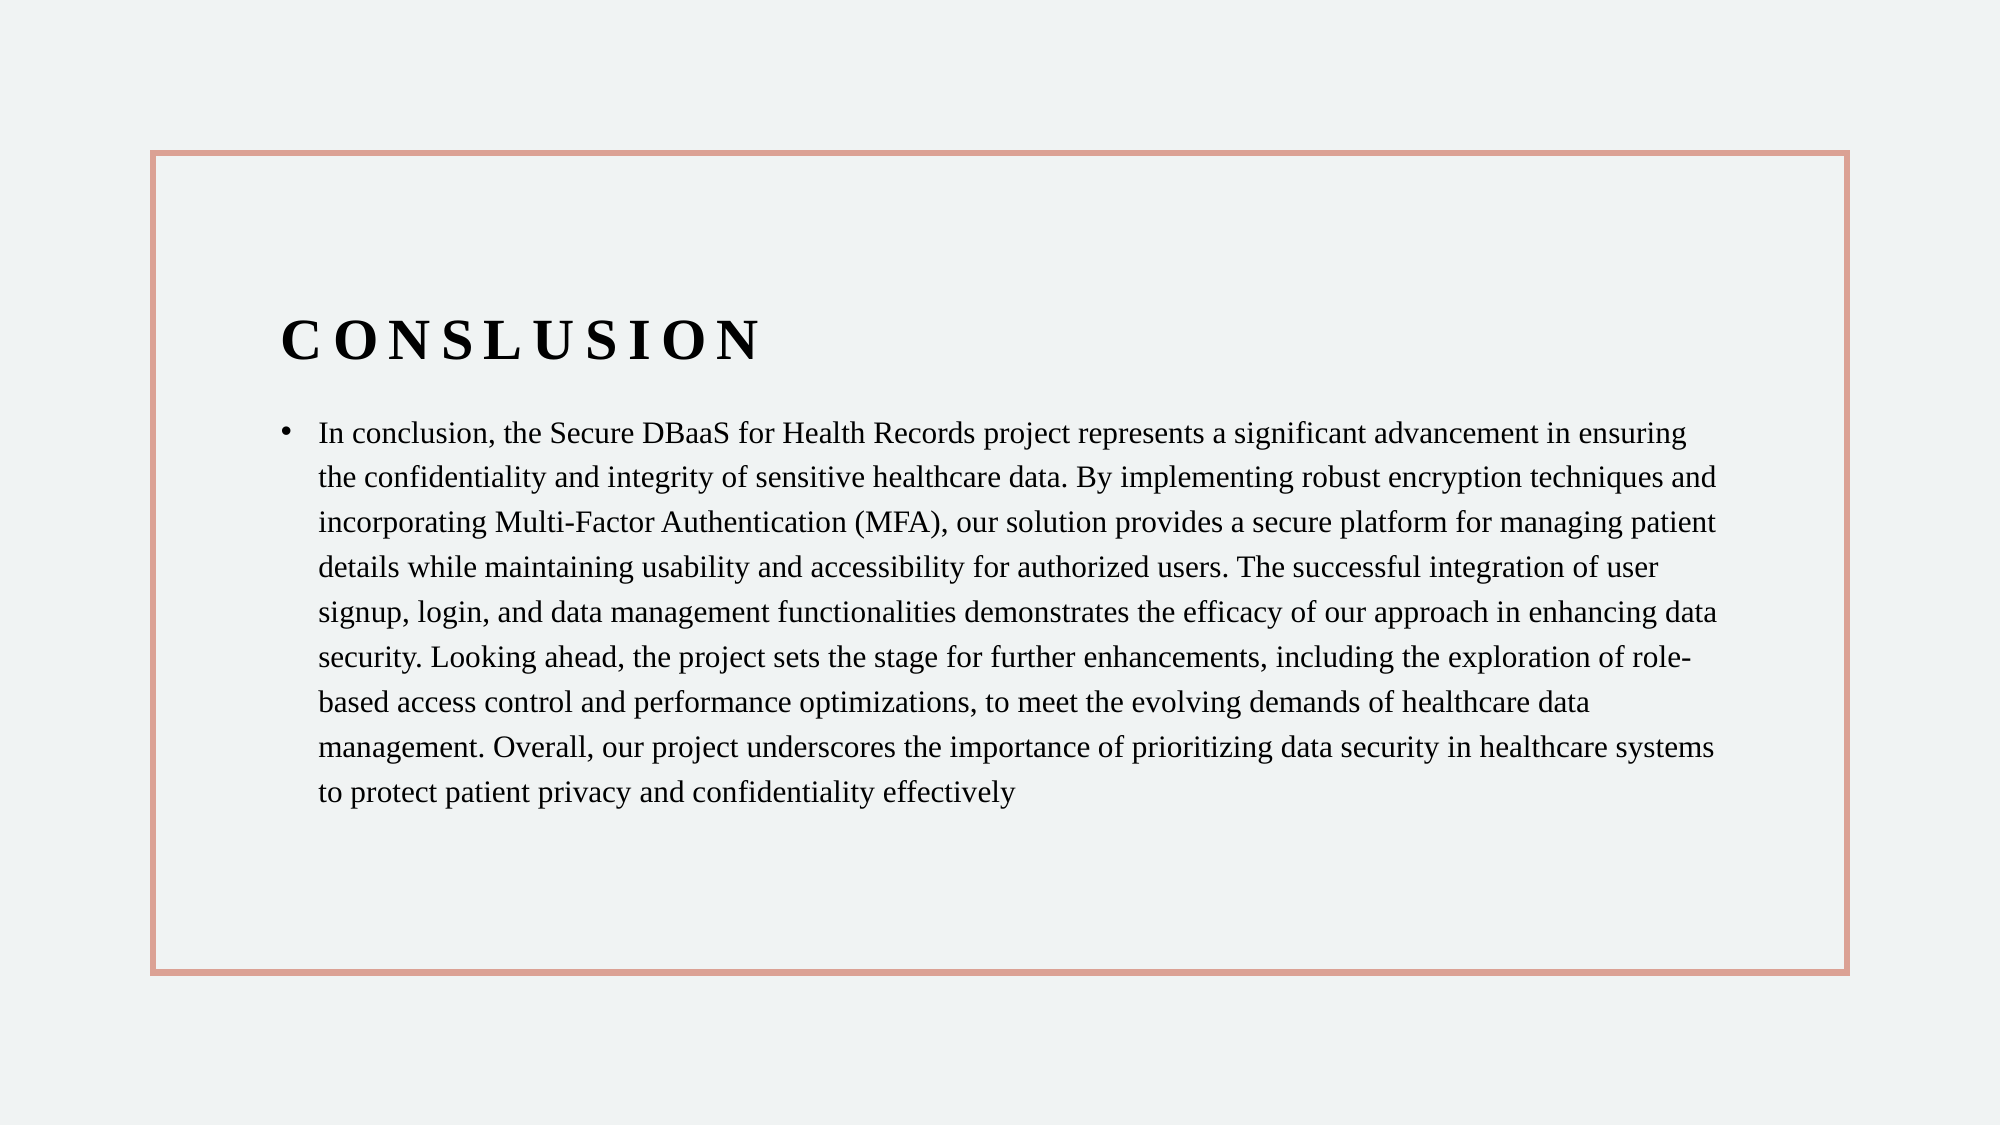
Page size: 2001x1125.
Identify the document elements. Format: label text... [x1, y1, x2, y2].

list In conclusion, the Secure DBaaS for Health Records project represents a significant advancement in ensuring the confidentiality and integrity of sensitive healthcare data. By implementing robust encryption techniques and incorporating Multi-Factor Authentication (MFA), our solution provides a secure platform for managing patient details while maintaining usability and accessibility for authorized users. The successful integration of user signup, login, and data management functionalities demonstrates the efficacy of our approach in enhancing data security. Looking ahead, the project sets the stage for further enhancements, including the exploration of role-based access control and performance optimizations, to meet the evolving demands of healthcare data management. Overall, our project underscores the importance of prioritizing data security in healthcare systems to protect patient privacy and confidentiality effectively [265, 396, 1739, 913]
title CONSLUSION [265, 202, 1739, 379]
